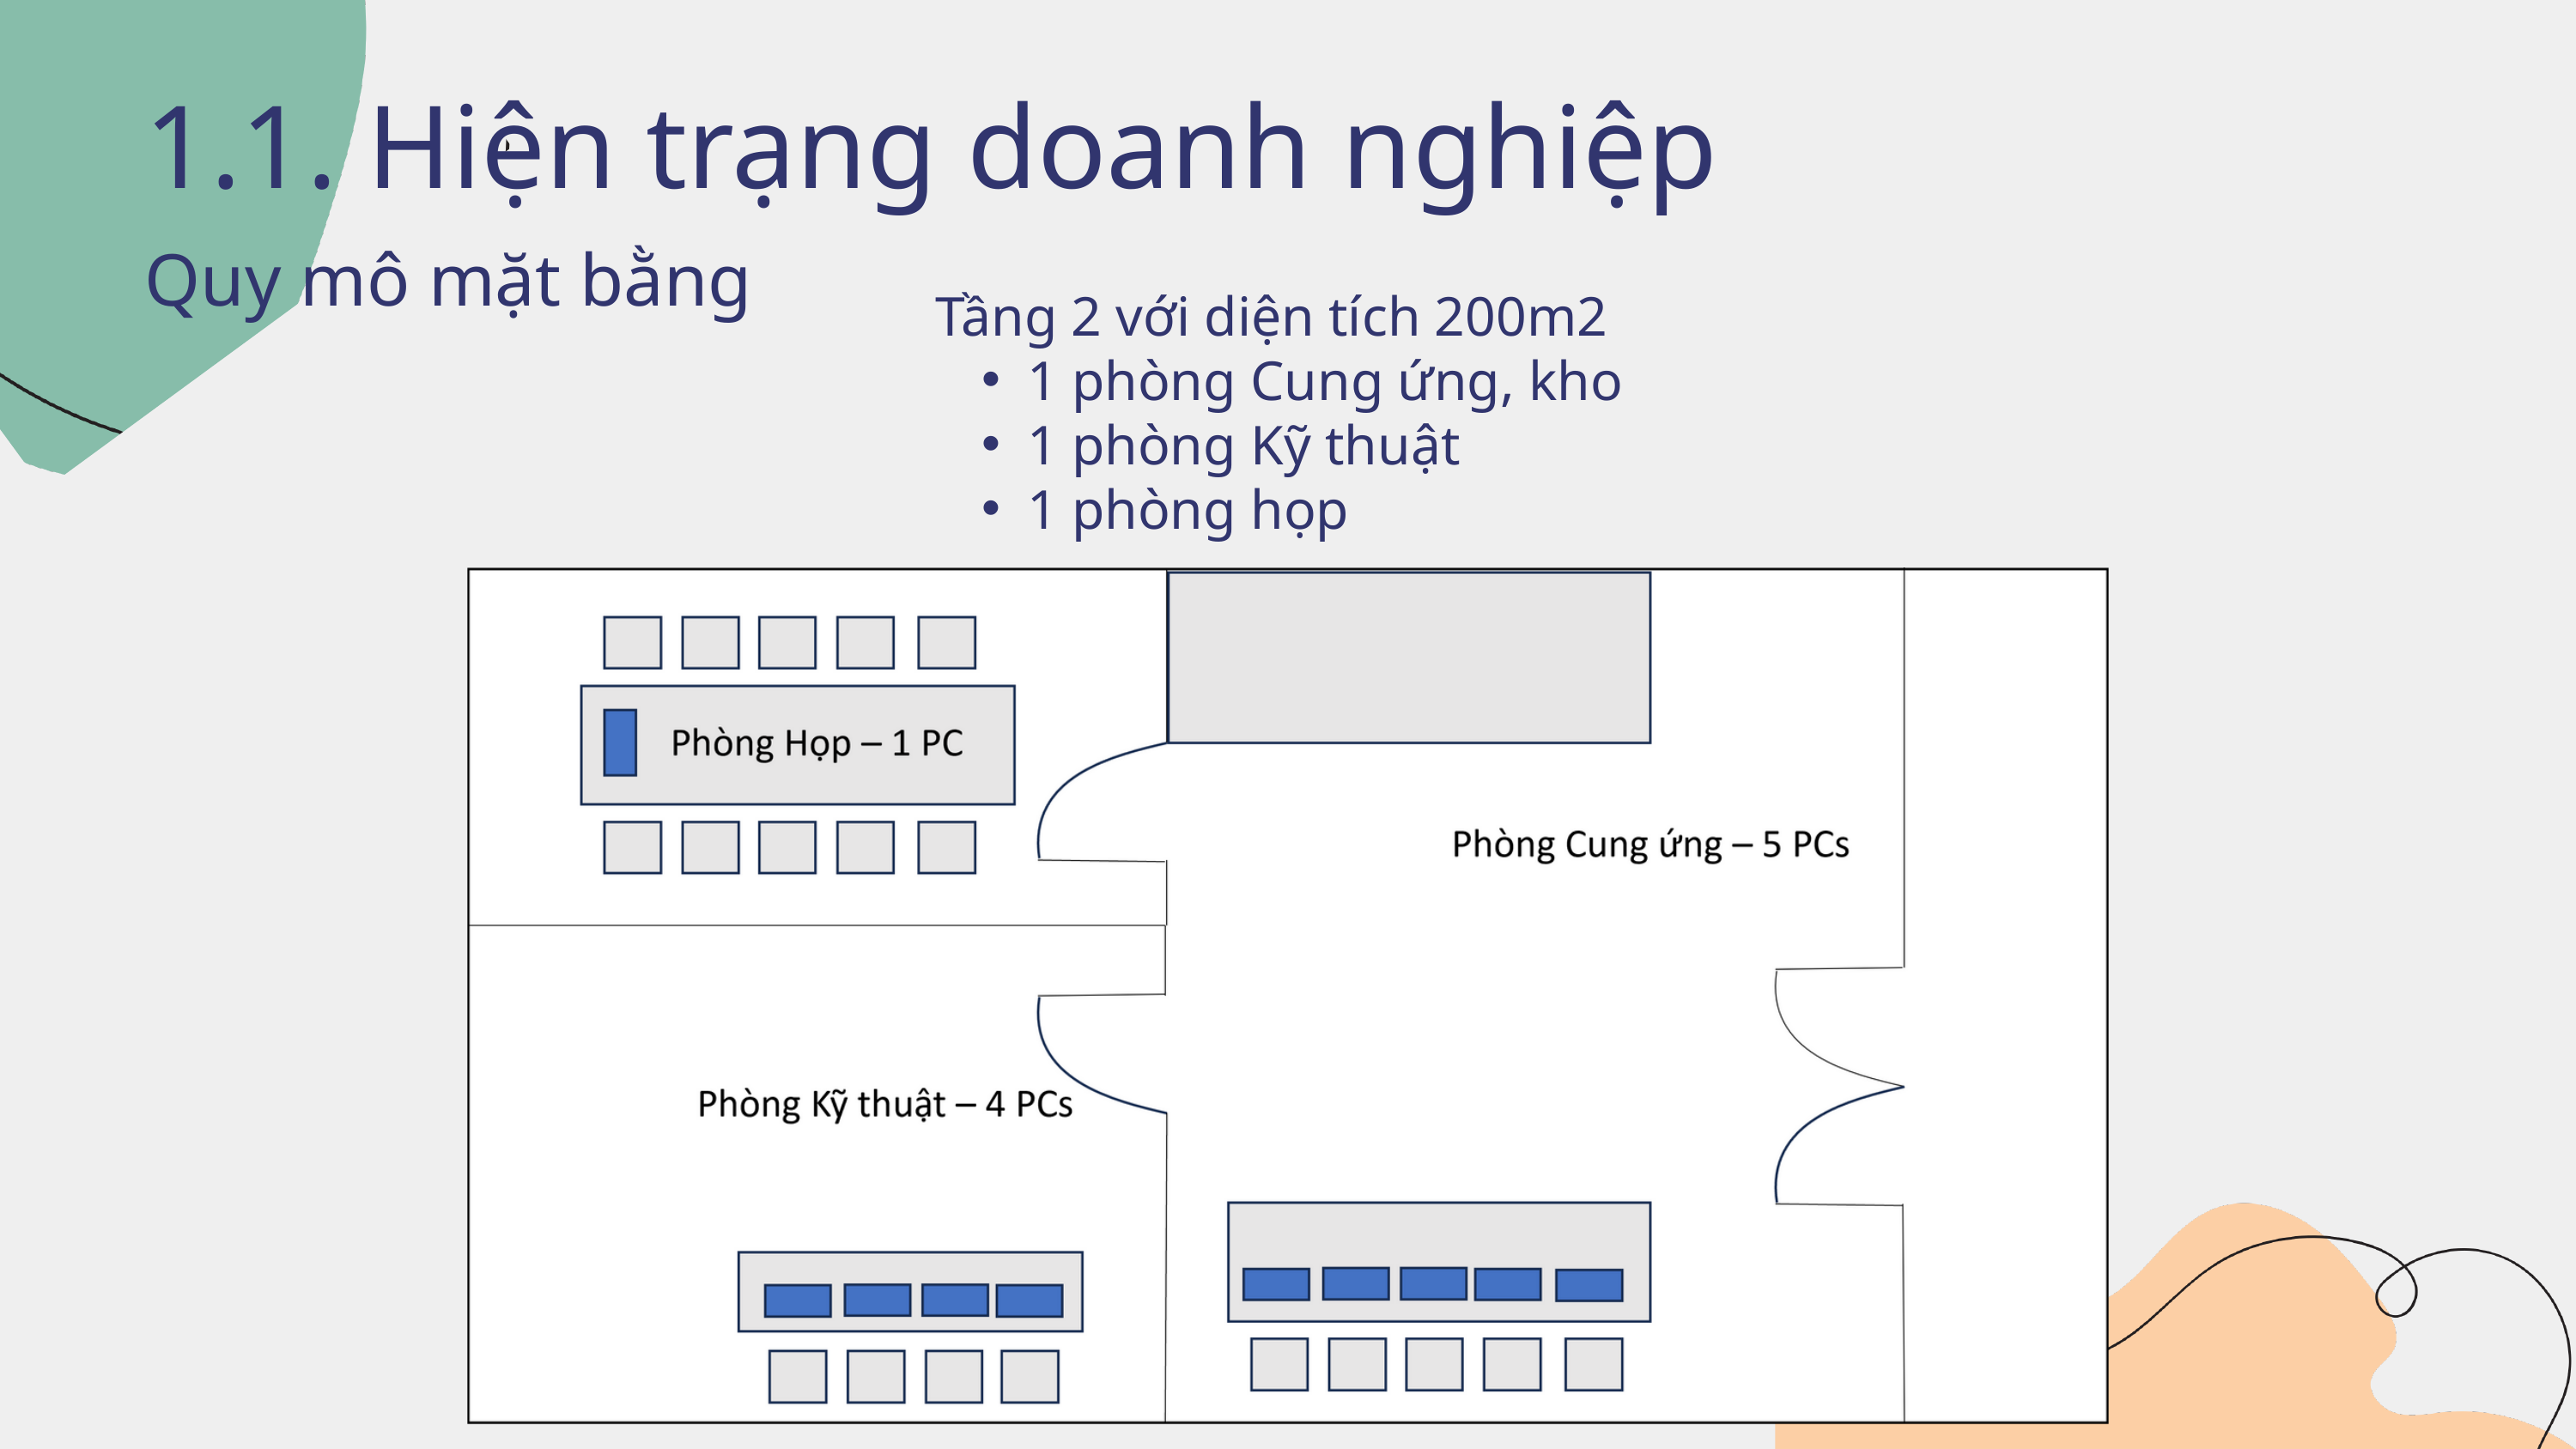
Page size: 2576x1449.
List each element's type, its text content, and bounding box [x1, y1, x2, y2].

text_box [1775, 869, 2575, 1449]
text_box [467, 567, 2109, 1425]
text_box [144, 76, 1776, 325]
text_box [0, 0, 459, 490]
text_box Tầng 2 với diện tích 200m2 1 phòng Cung ứng, kho 1 phòng Kỹ thuật 1 phòng họp [936, 334, 1640, 540]
